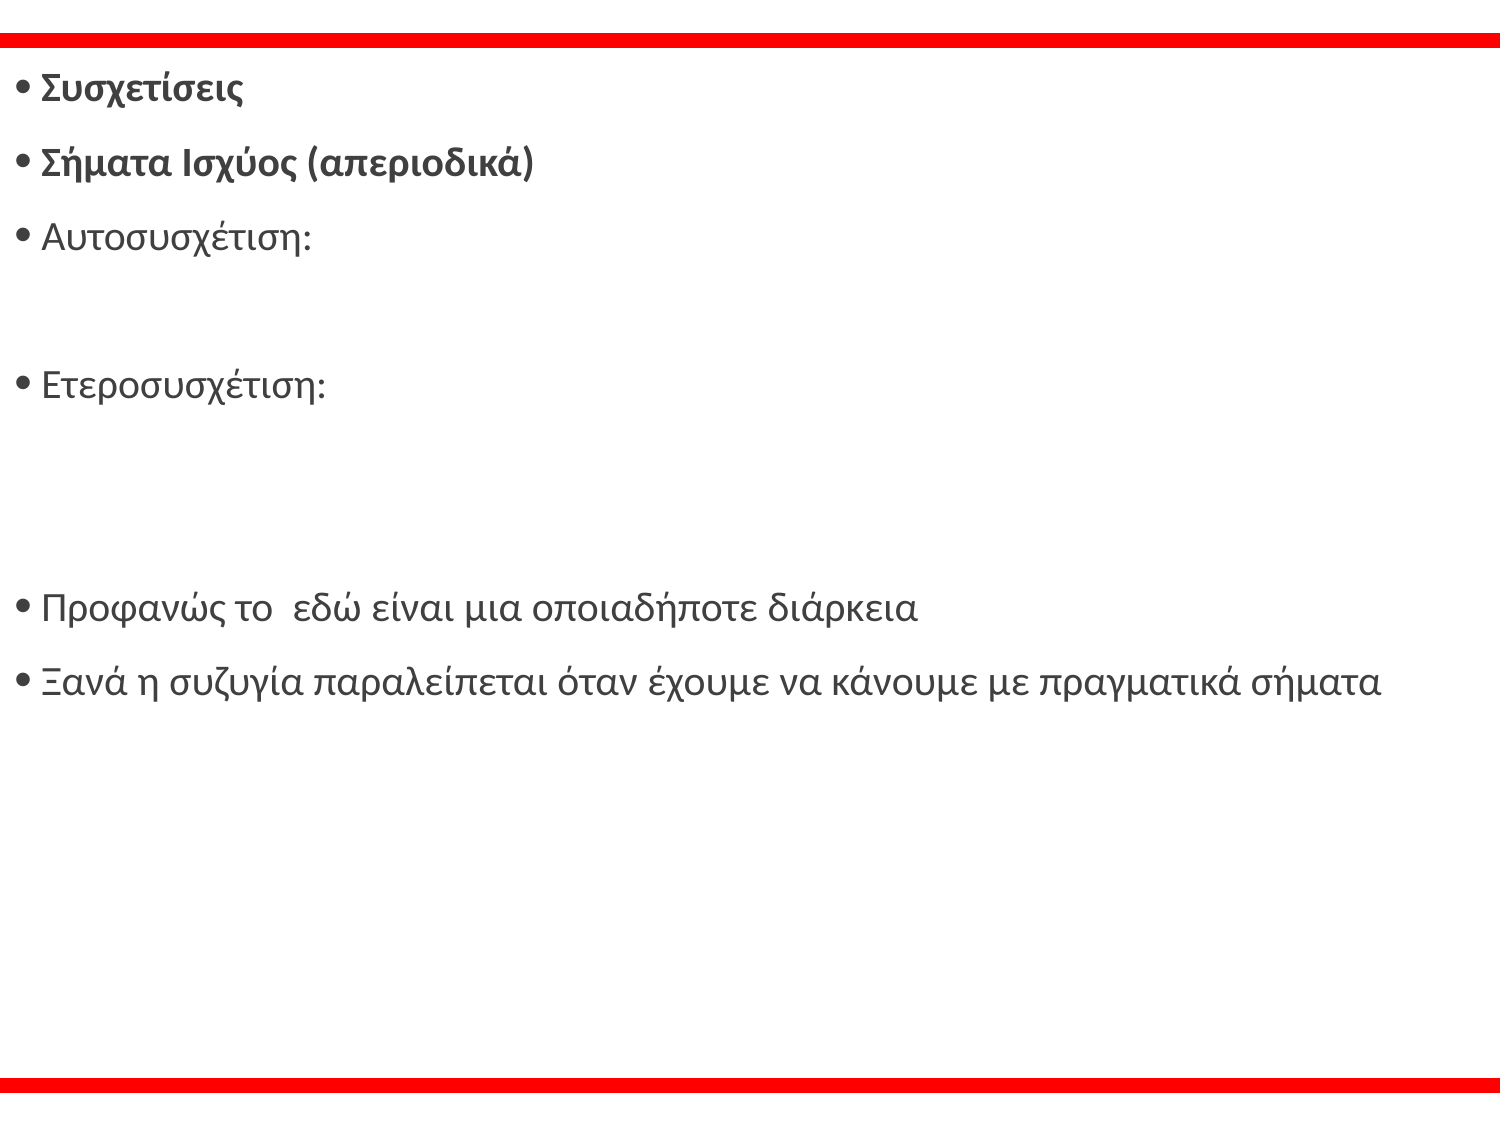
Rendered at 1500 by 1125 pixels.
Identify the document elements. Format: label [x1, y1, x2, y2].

text_box [0, 1078, 1500, 1093]
text_box [0, 33, 1500, 48]
